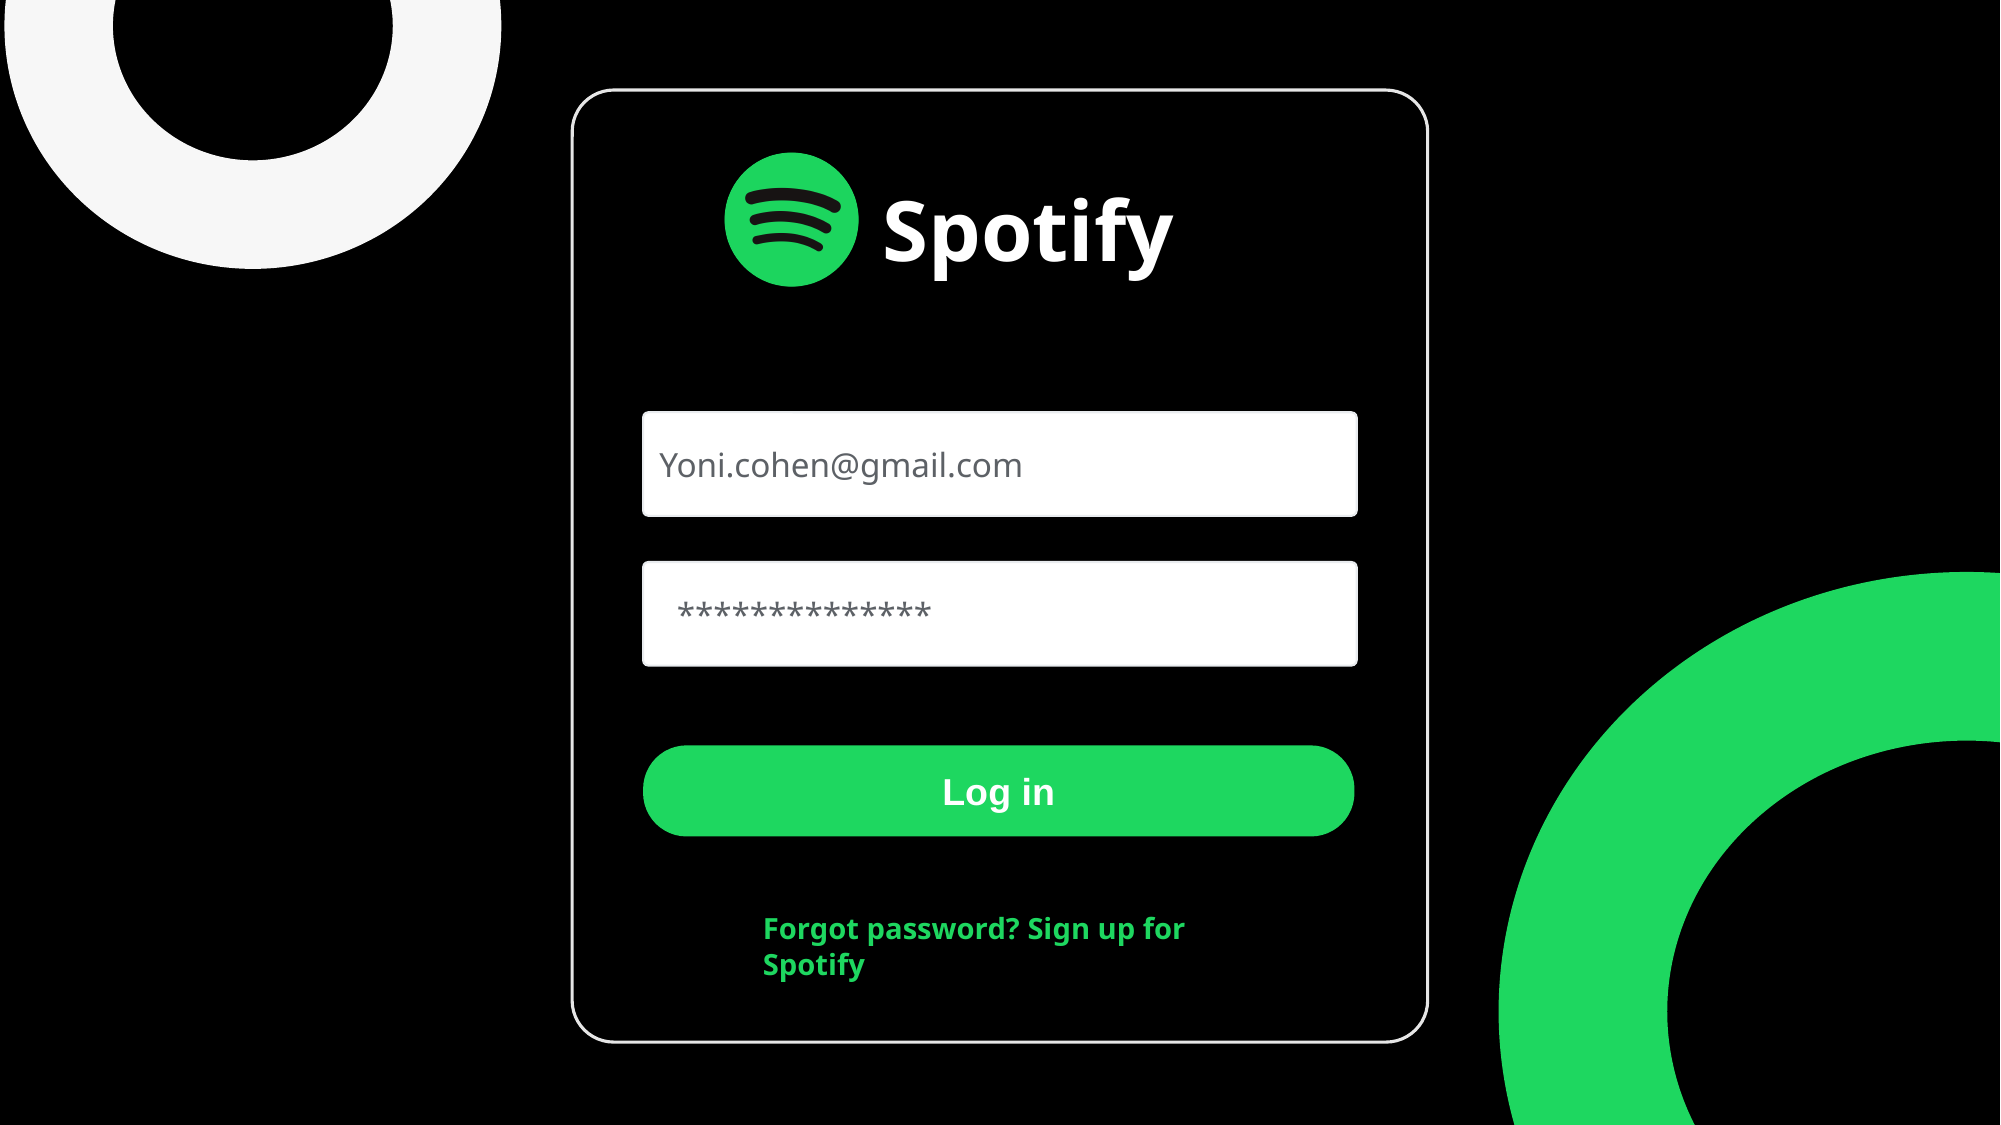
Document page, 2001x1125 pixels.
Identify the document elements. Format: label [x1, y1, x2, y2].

text_box [571, 88, 1429, 1044]
text_box [3, 0, 503, 270]
text_box [1497, 570, 2000, 1125]
picture [715, 143, 868, 296]
